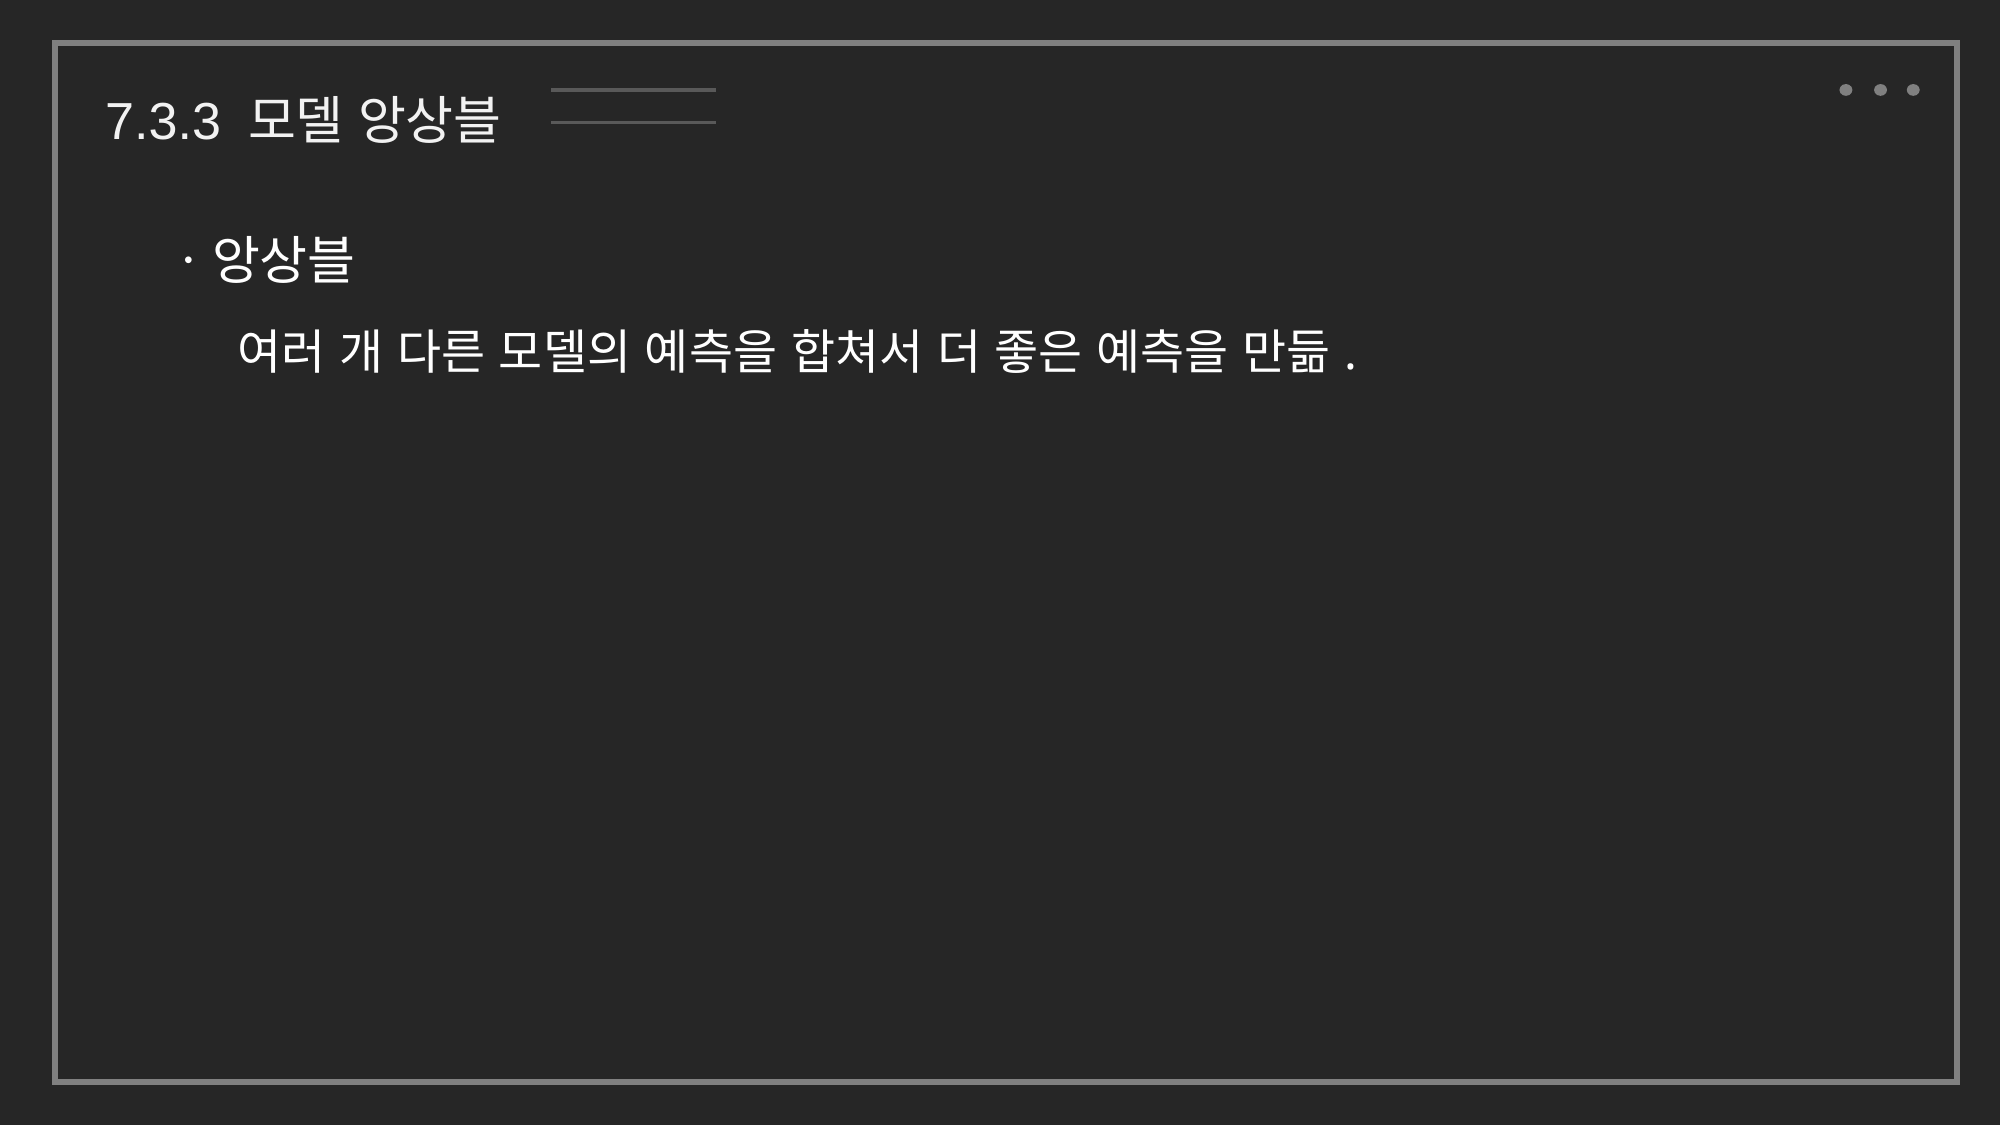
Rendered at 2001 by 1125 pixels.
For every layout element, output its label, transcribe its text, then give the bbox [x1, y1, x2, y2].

text_box 7.3.3 모델 앙상블 [90, 49, 634, 158]
text_box 여러 개 다른 모델의 예측을 합쳐서 더 좋은 예측을 만듦. [222, 314, 1372, 387]
text_box ㆍ앙상블 [149, 219, 941, 298]
text_box [53, 41, 1959, 1084]
